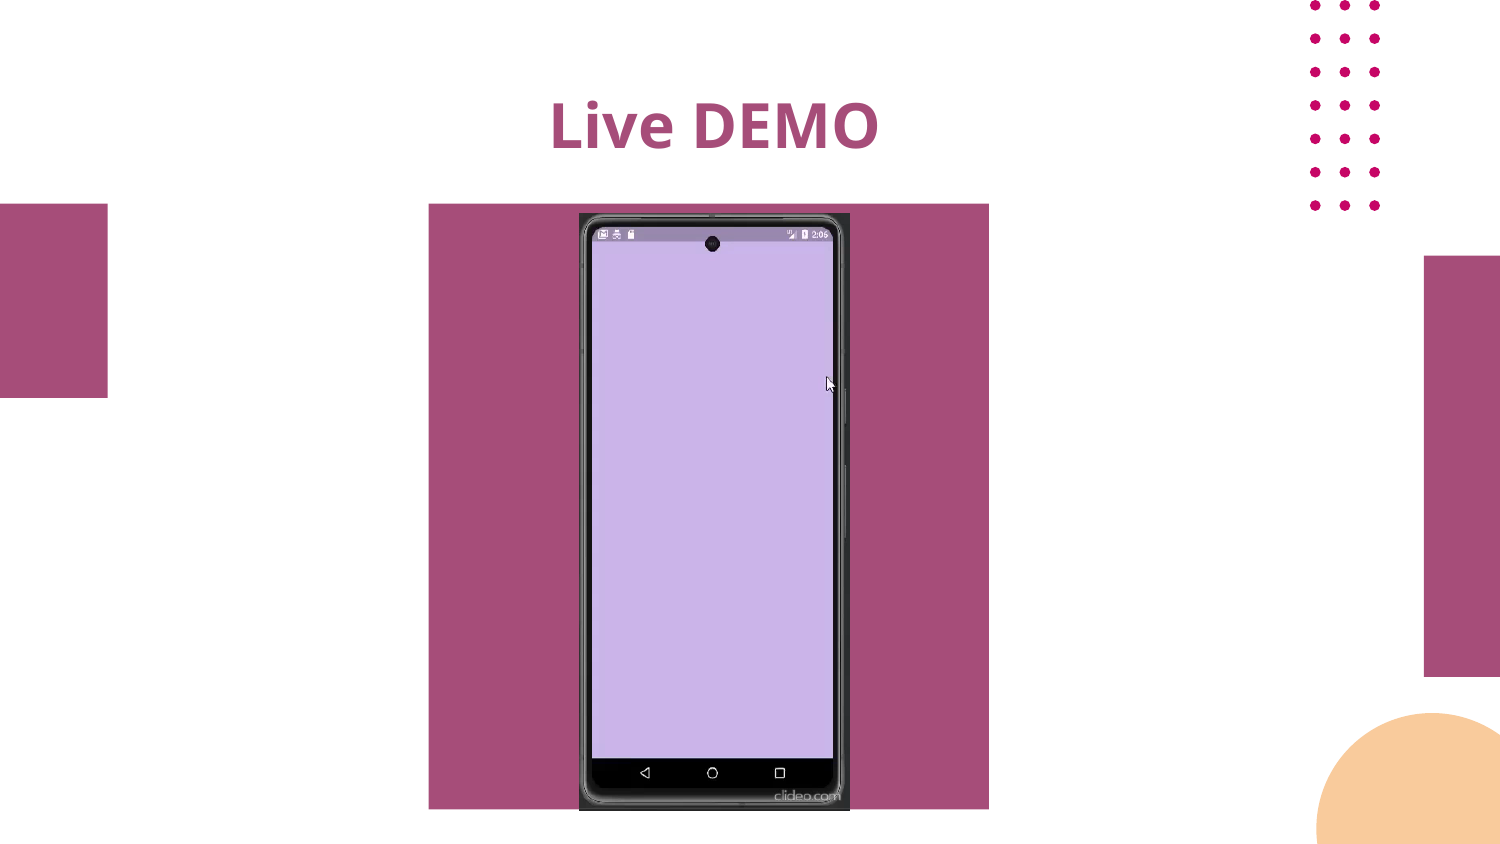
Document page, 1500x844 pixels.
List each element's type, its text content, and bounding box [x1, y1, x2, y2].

title Live DEMO [84, 67, 1345, 181]
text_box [578, 212, 851, 812]
text_box [428, 203, 989, 810]
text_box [1239, 70, 1451, 141]
text_box [0, 203, 108, 398]
text_box [1423, 255, 1500, 677]
text_box [1316, 713, 1500, 844]
